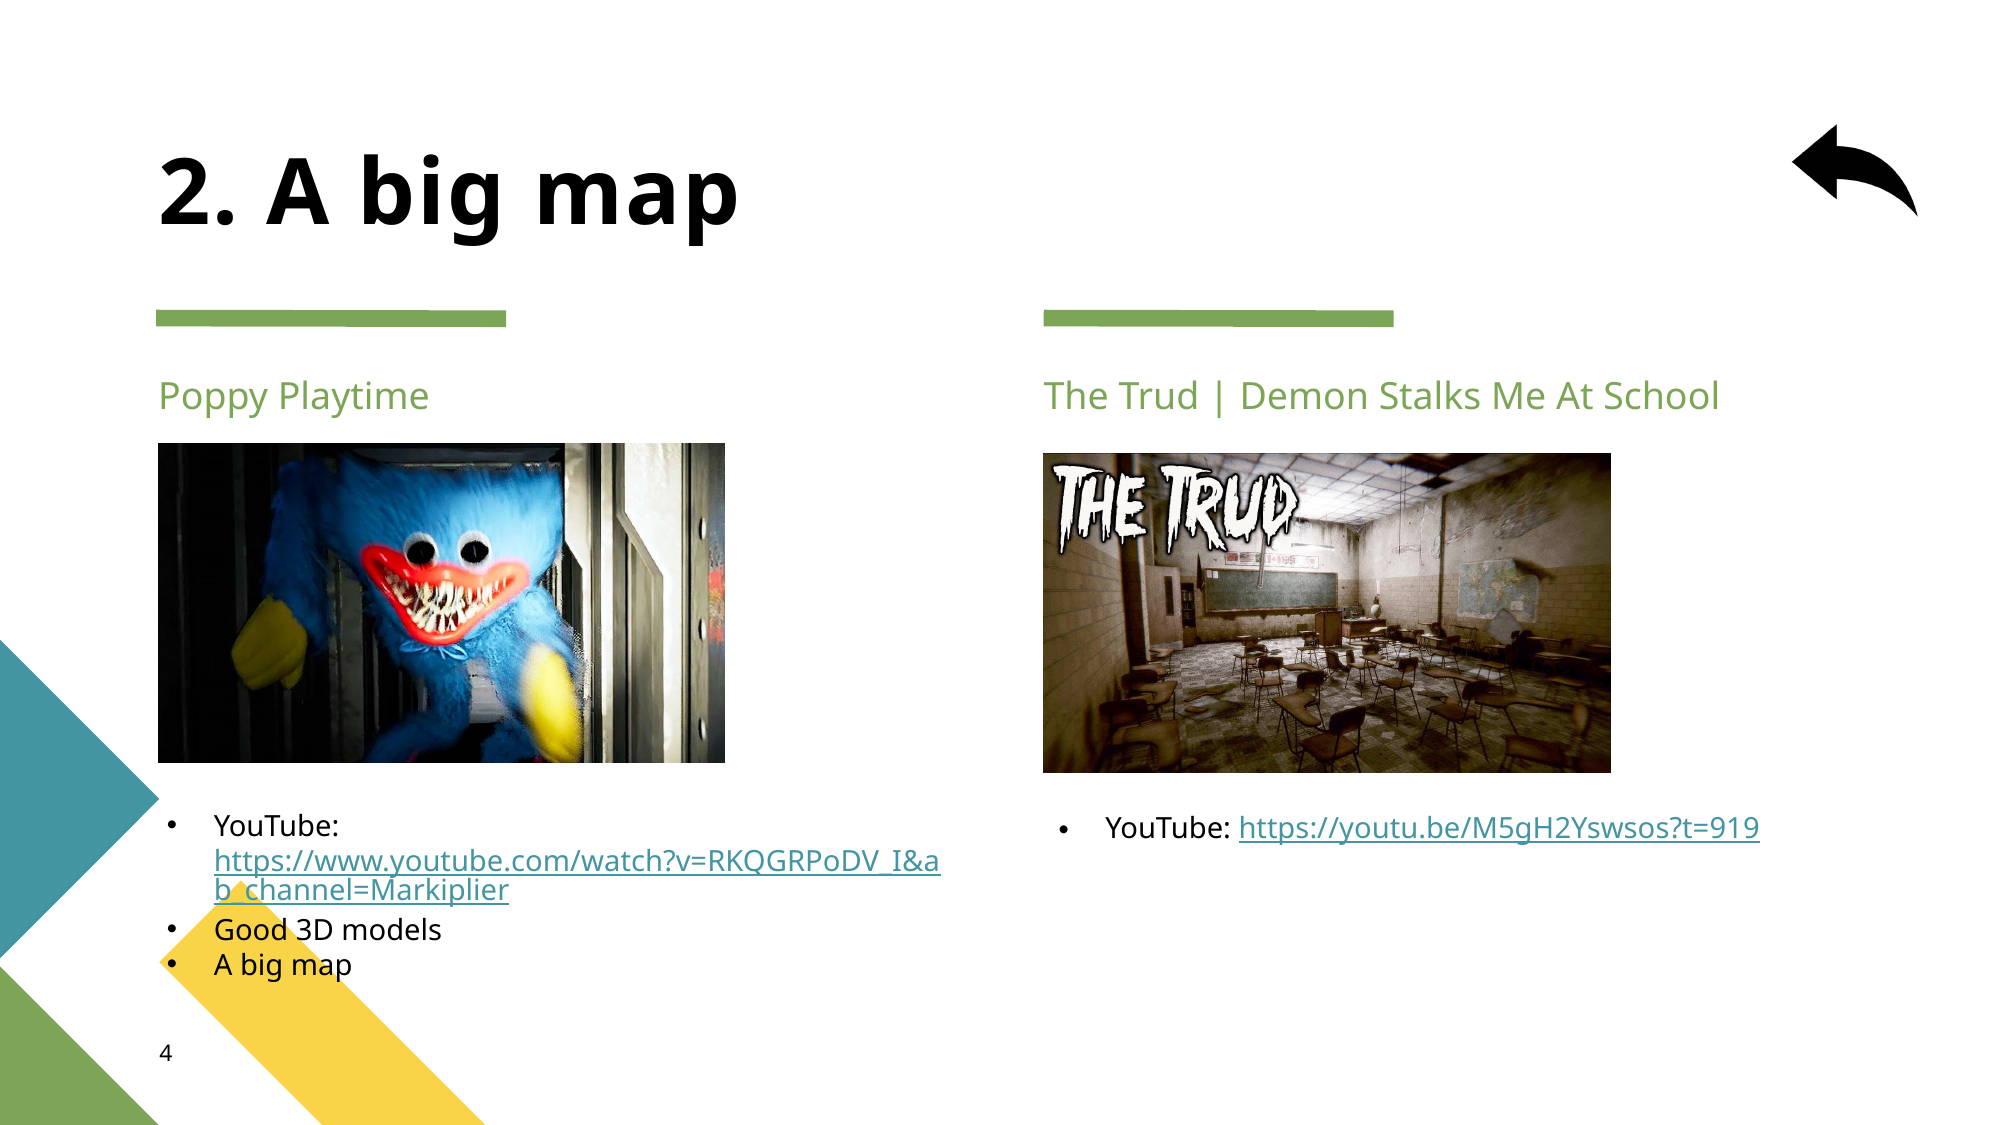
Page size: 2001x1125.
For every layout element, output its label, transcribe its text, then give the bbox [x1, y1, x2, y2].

slide_number 4 [159, 1038, 246, 1080]
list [1043, 453, 1611, 773]
text_box YouTube: https://www.youtube.com/watch?v=RKQGRPoDV_I&ab_channel=Markiplier Good 3D models A big map [152, 800, 963, 960]
list Poppy Playtime [158, 377, 950, 444]
text_box YouTube: https://youtu.be/M5gH2Yswsos?t=919 [1043, 801, 1855, 892]
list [158, 443, 725, 763]
list The Trud | Demon Stalks Me At School [1043, 377, 1826, 444]
picture [1779, 94, 1930, 245]
title 2. A big map [158, 144, 969, 245]
